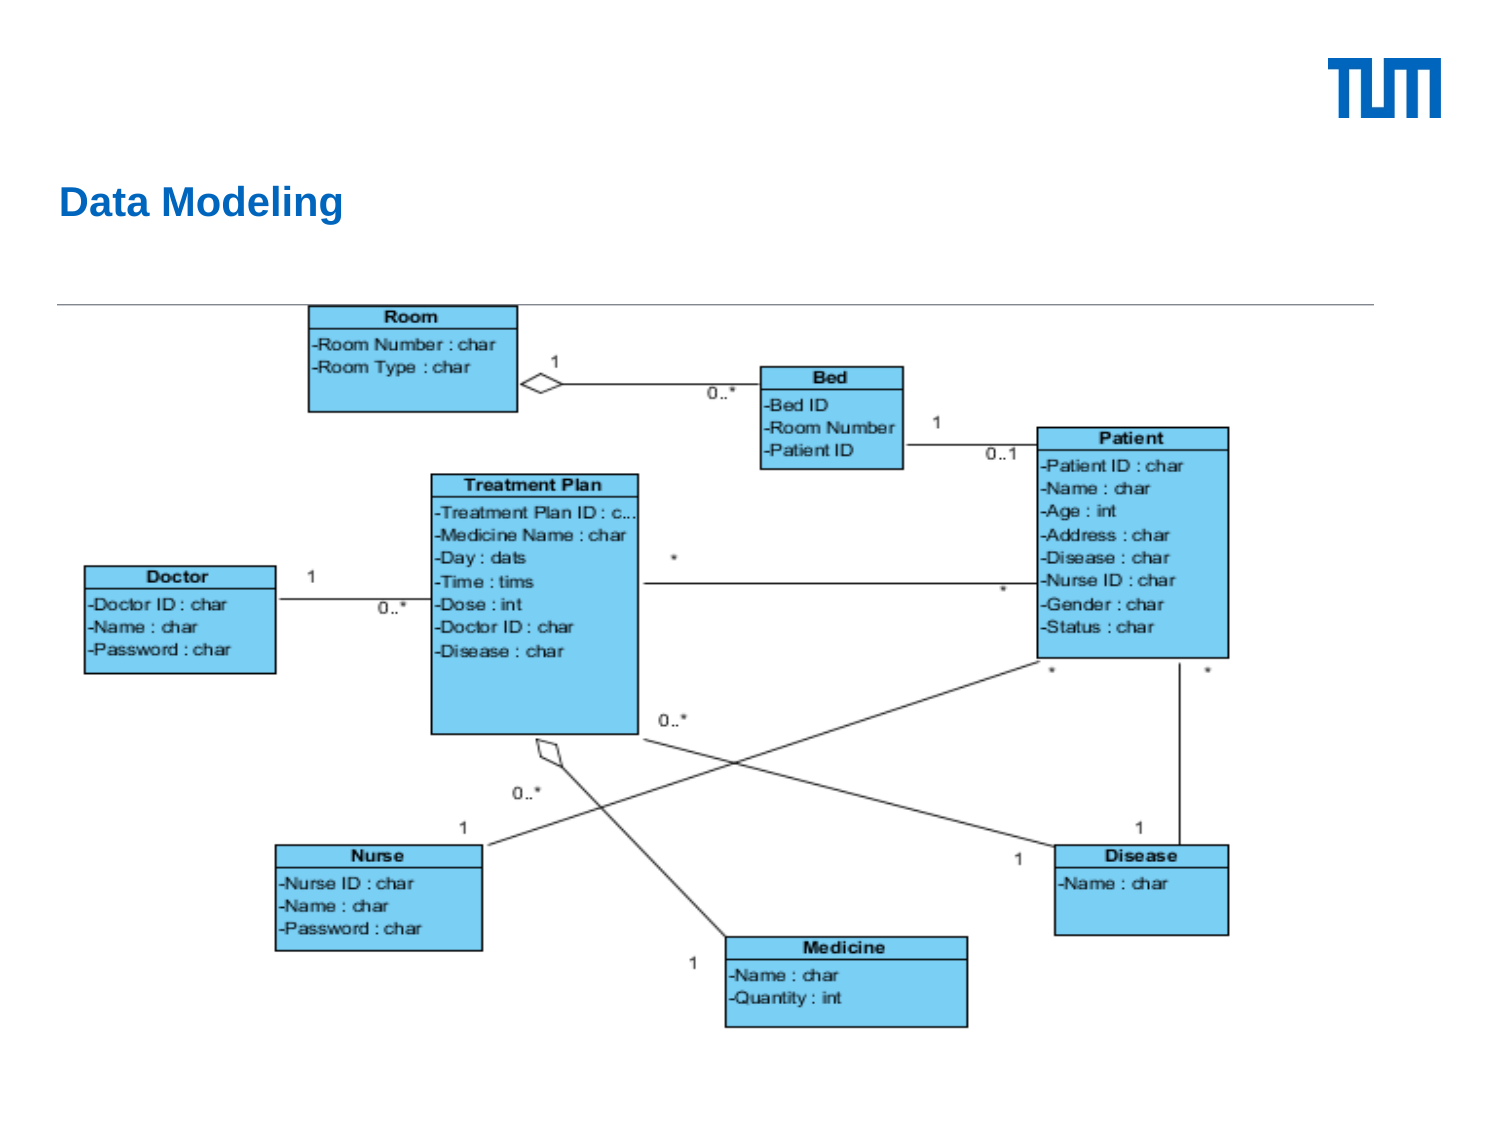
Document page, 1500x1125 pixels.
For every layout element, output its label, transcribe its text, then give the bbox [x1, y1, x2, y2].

title Data Modeling [58, 162, 1278, 222]
picture [57, 304, 1374, 1056]
picture [1328, 58, 1441, 118]
